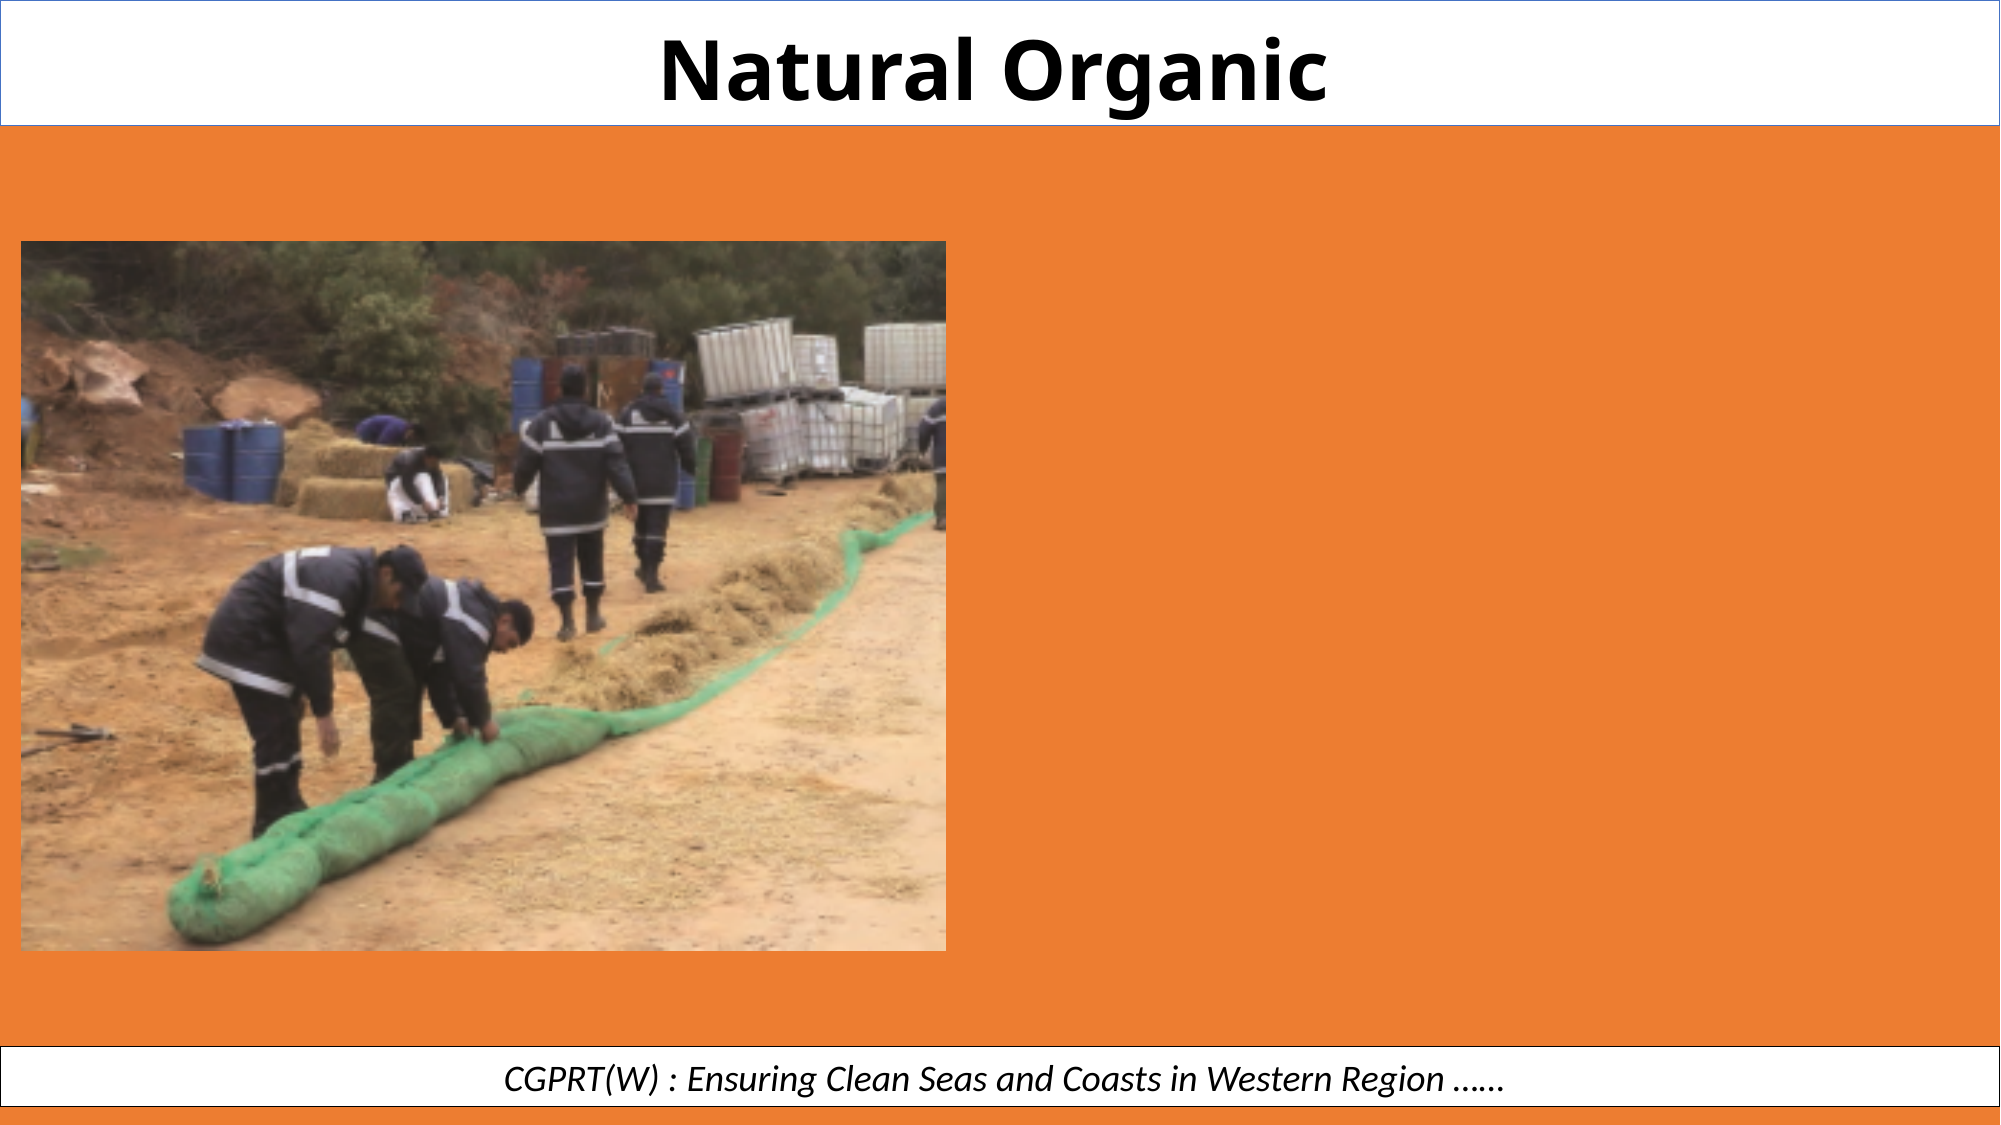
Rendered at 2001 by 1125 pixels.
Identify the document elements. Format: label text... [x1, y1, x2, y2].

text_box CGPRT(W) : Ensuring Clean Seas and Coasts in Western Region …… [0, 1046, 2000, 1107]
text_box [0, 0, 2000, 126]
text_box Natural Organic [75, 21, 1913, 114]
picture [21, 241, 946, 951]
